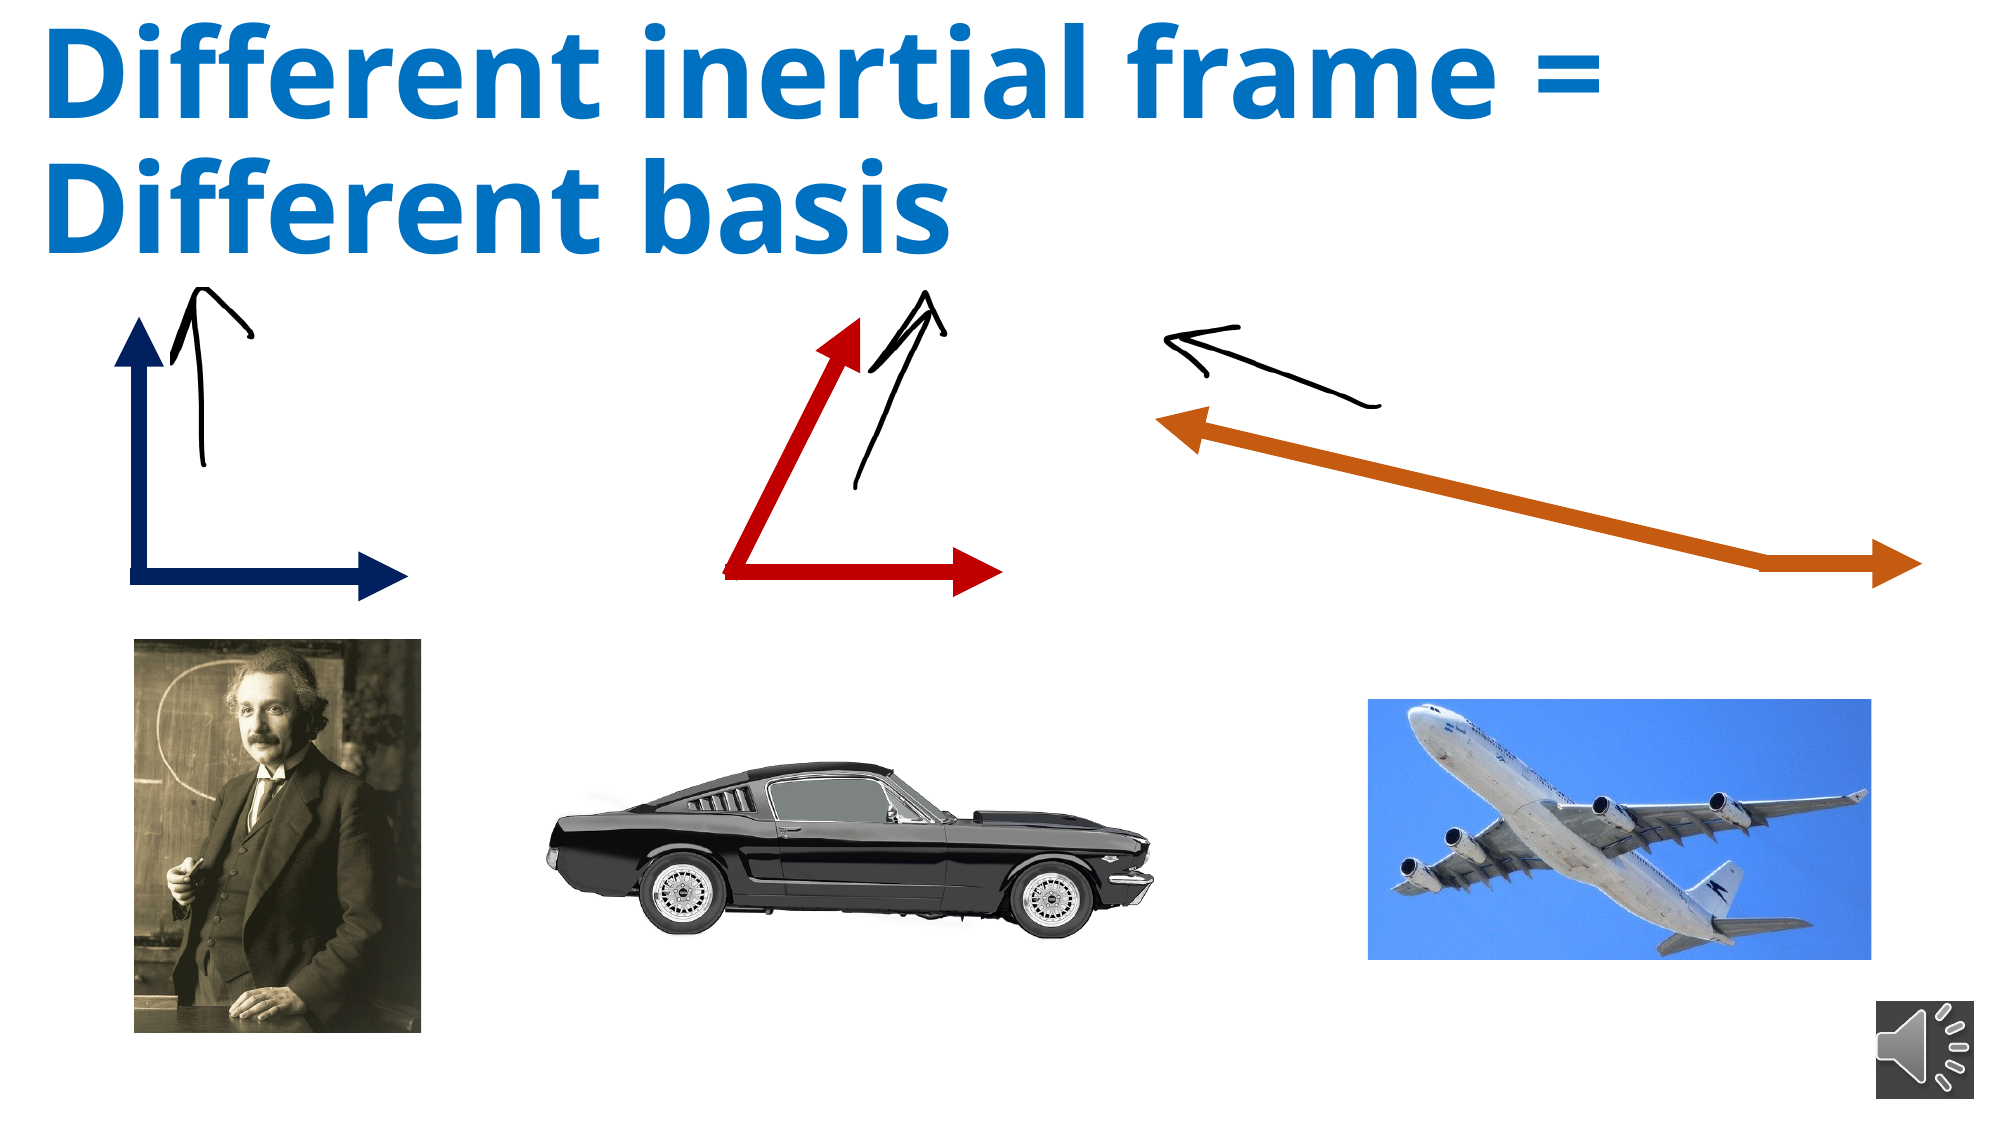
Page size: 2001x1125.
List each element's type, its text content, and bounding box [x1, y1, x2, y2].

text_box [129, 316, 422, 1033]
picture [170, 287, 1391, 500]
text_box Different inertial frame = Different basis [23, 0, 2000, 292]
picture [1874, 999, 1975, 1100]
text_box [1155, 418, 1923, 960]
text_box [545, 317, 1154, 1002]
